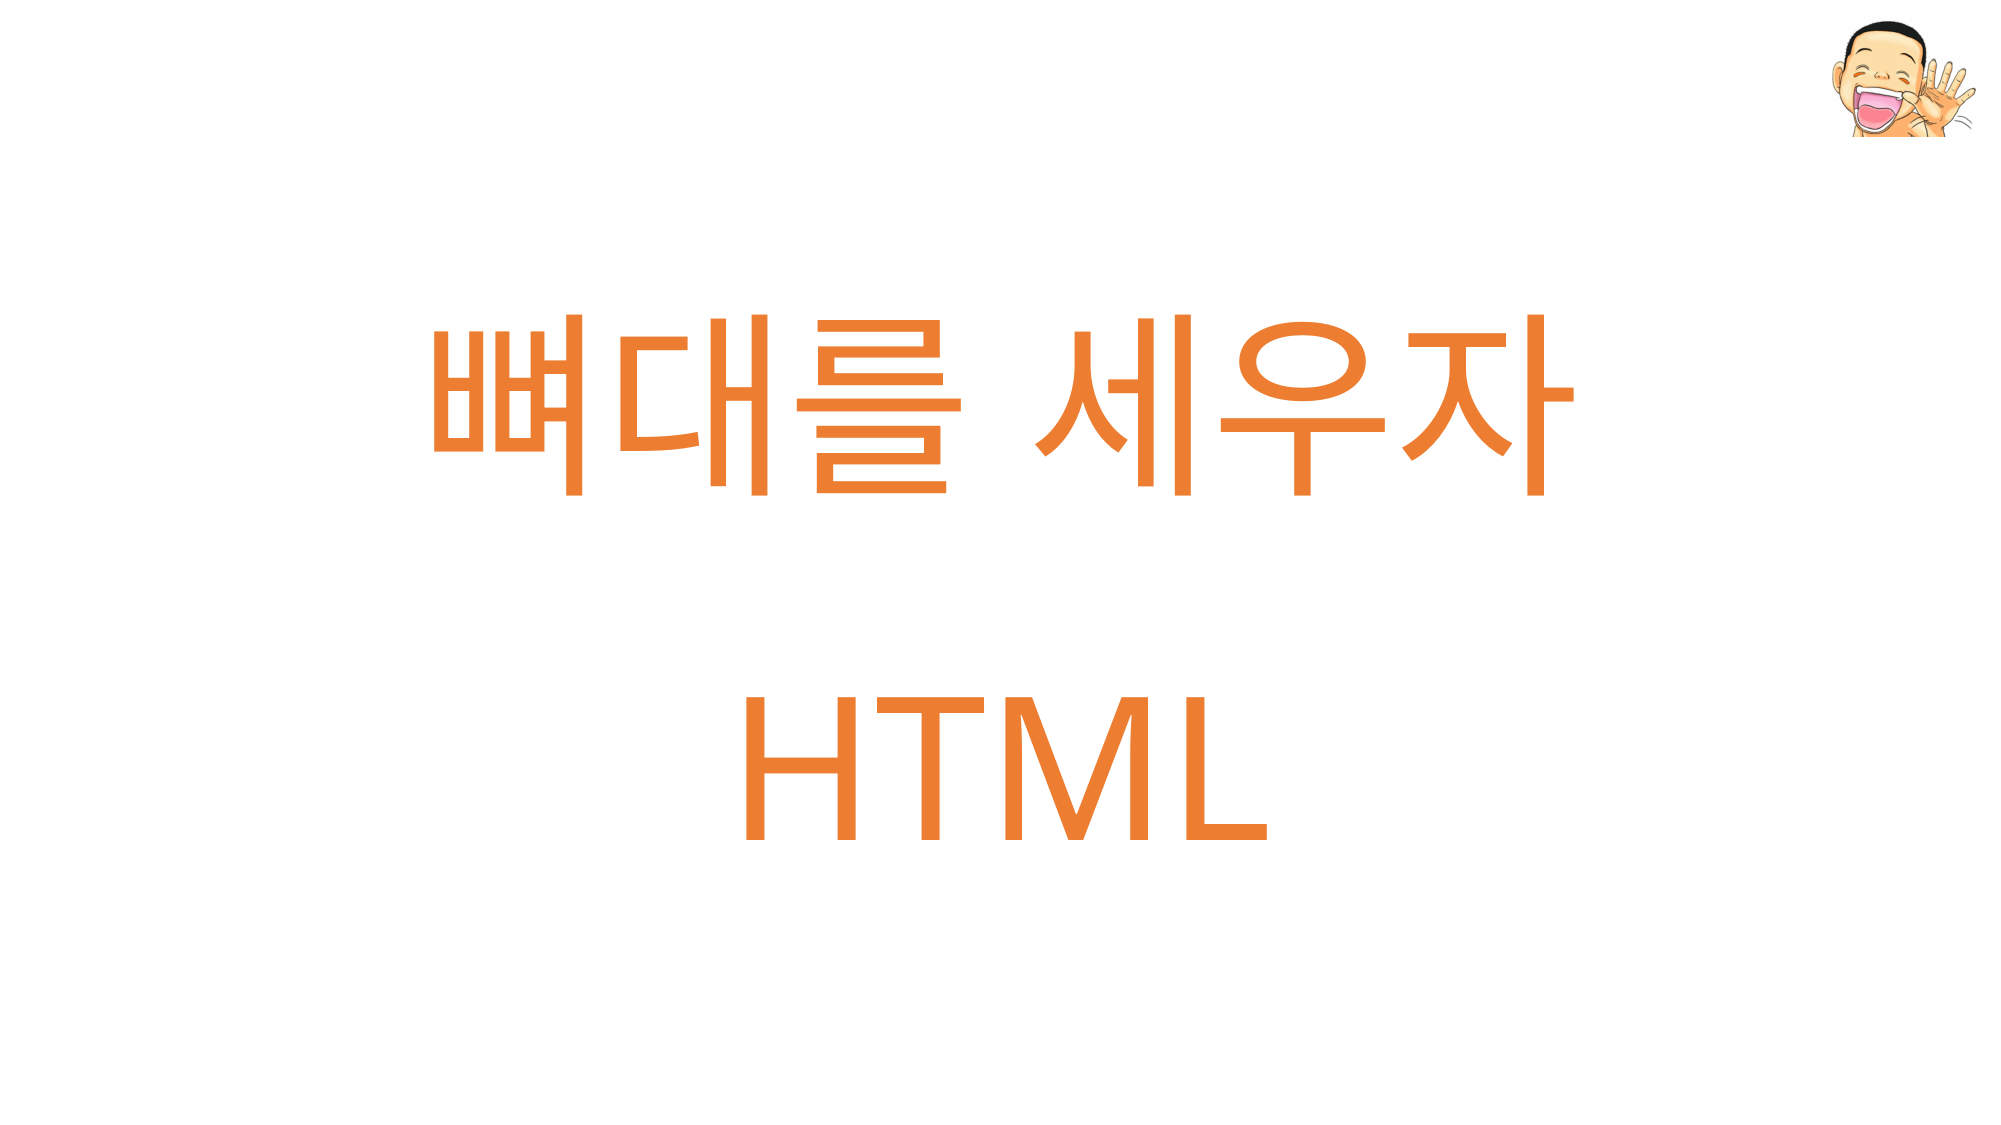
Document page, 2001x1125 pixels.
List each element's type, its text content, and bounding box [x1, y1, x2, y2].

text_box 뼈대를 세우자 HTML [0, 153, 2000, 888]
picture [1808, 0, 2000, 137]
